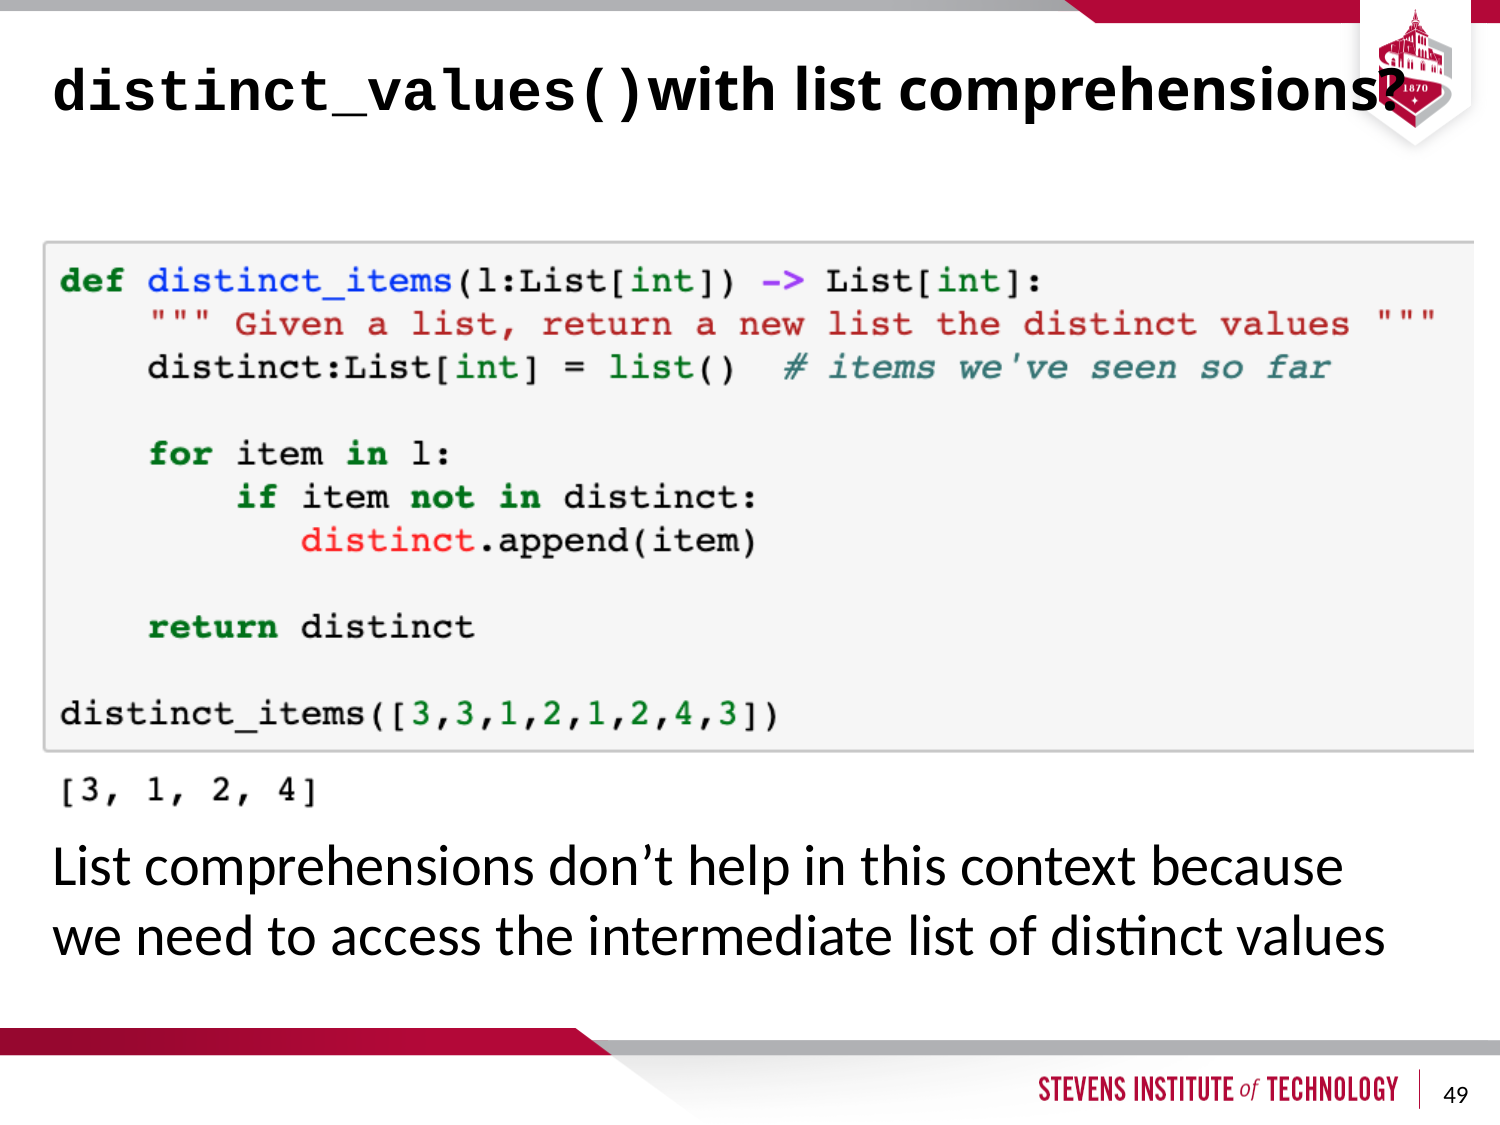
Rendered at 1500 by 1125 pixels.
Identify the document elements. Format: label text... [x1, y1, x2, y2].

text_box List comprehensions don’t help in this context because we need to access the intermediate list of distinct values [37, 827, 1420, 975]
picture [0, 1028, 1500, 1125]
picture [36, 235, 1475, 820]
picture [0, 0, 1500, 160]
title distinct_values()with list comprehensions? [37, 45, 1490, 150]
slide_number 49 [1428, 1071, 1490, 1108]
